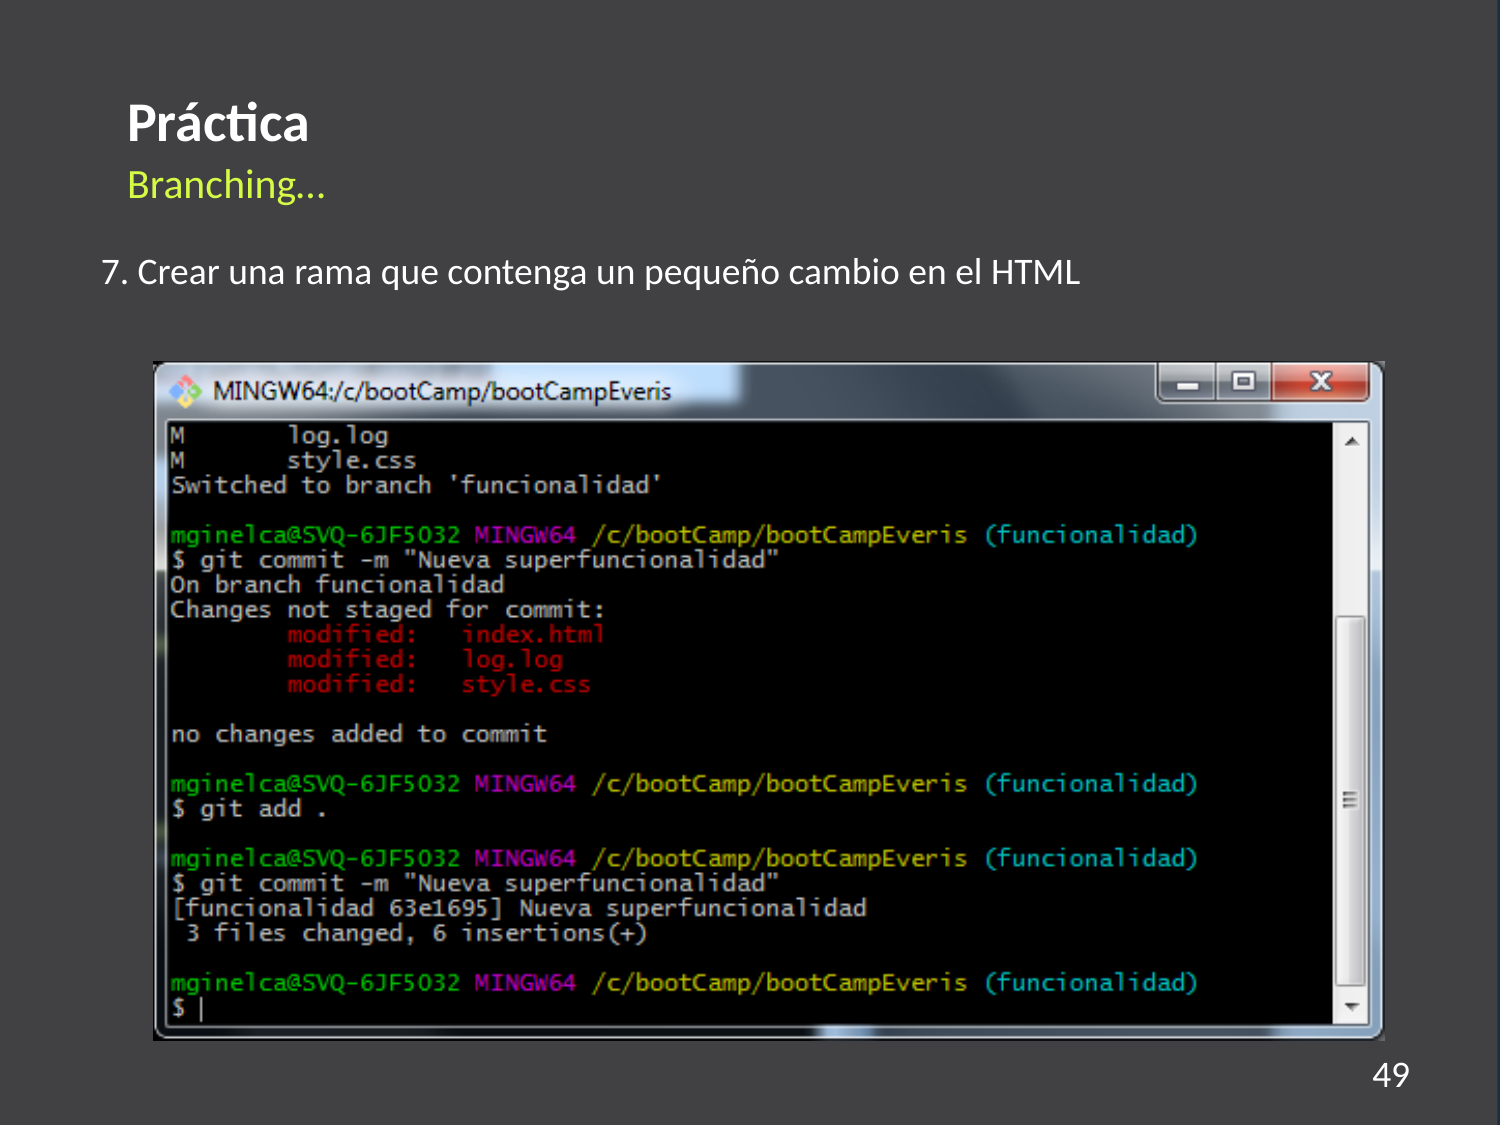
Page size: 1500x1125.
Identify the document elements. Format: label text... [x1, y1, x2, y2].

text_box Branching… [112, 148, 1425, 220]
text_box Práctica [112, 78, 1329, 161]
picture [152, 361, 1385, 1041]
text_box [112, 255, 1425, 941]
text_box 7. Crear una rama que contenga un pequeño cambio en el HTML [86, 239, 1387, 300]
text_box 49 [1281, 1042, 1425, 1103]
